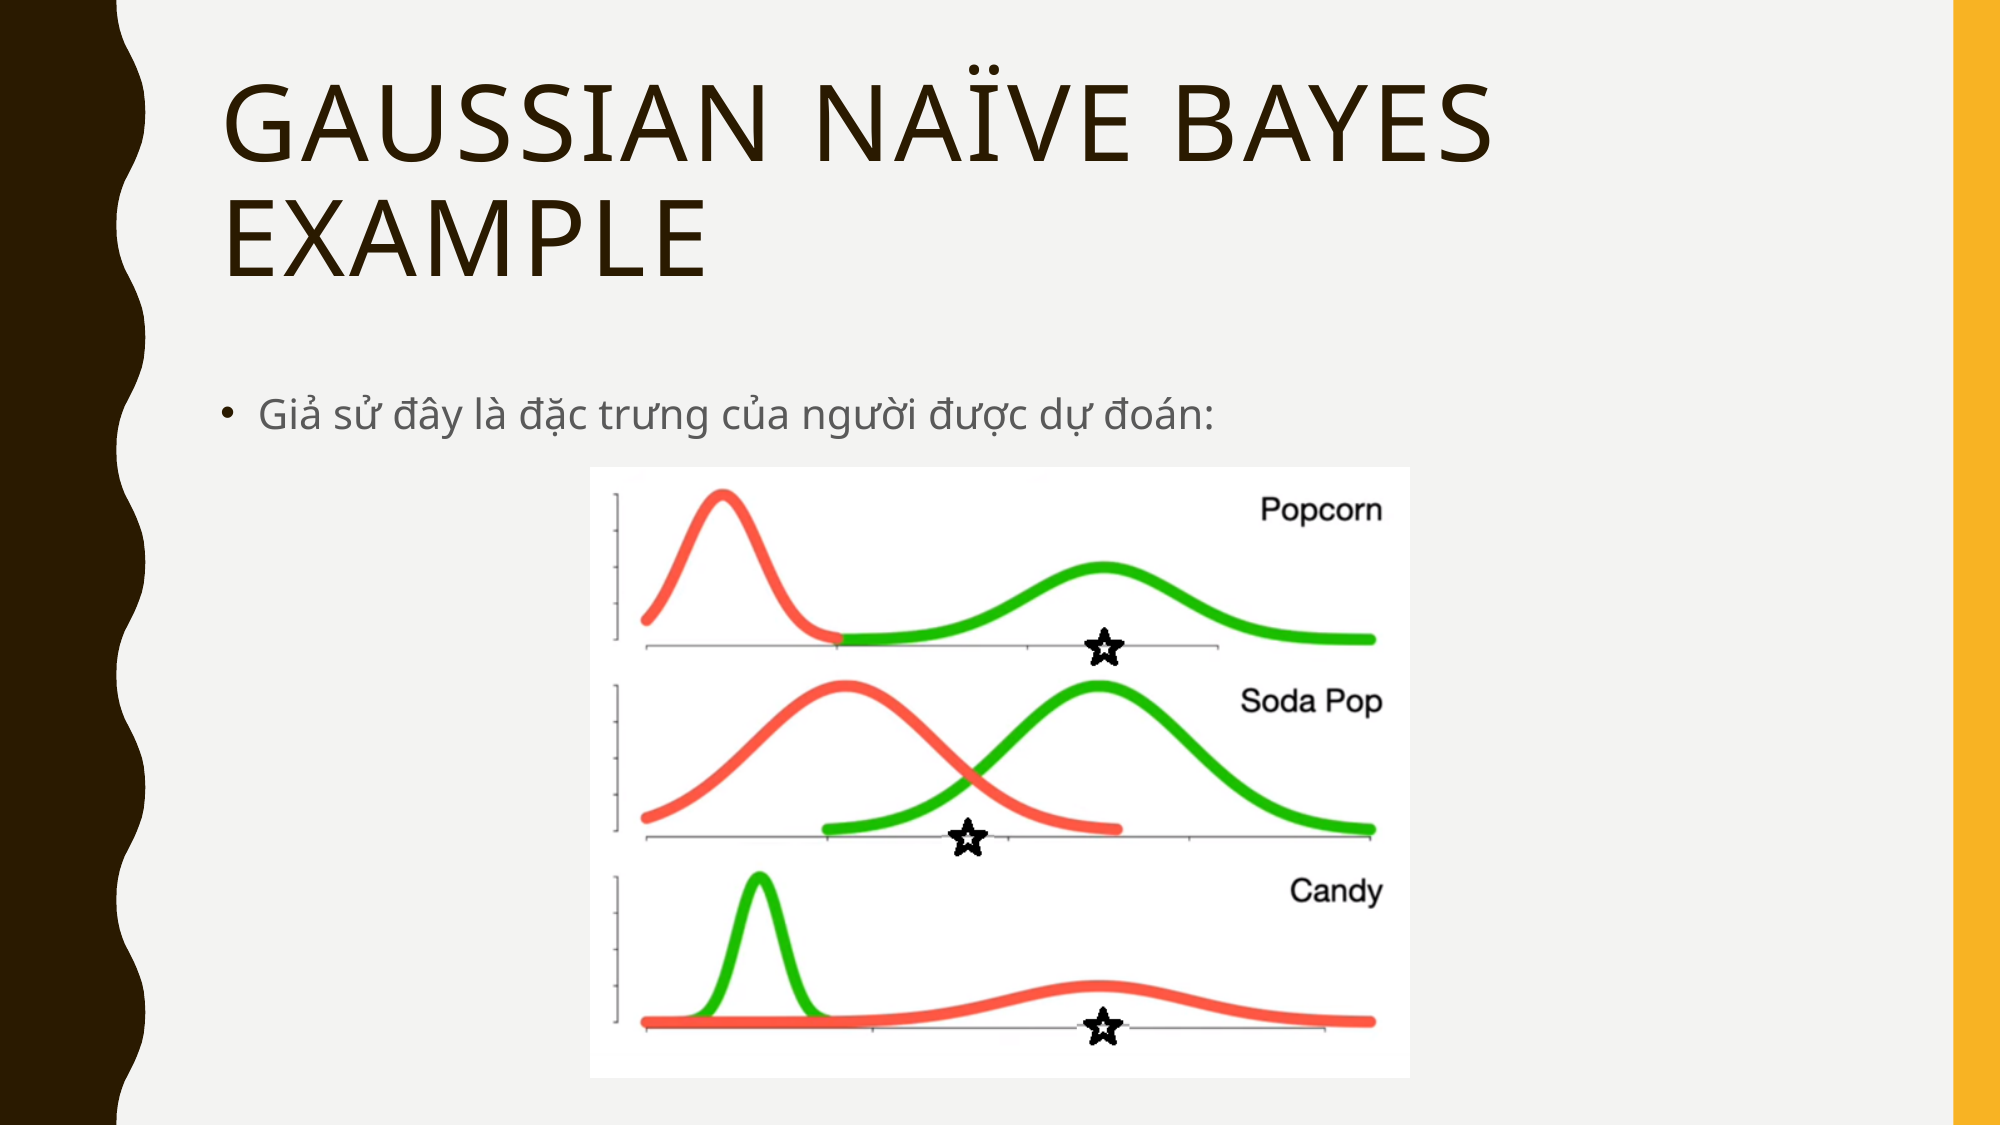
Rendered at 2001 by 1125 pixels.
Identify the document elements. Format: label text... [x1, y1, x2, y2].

list Giả sử đây là đặc trưng của người được dự đoán: [205, 375, 1875, 965]
picture [590, 467, 1410, 1078]
title gaussian naïve bayes example [205, 62, 1875, 308]
